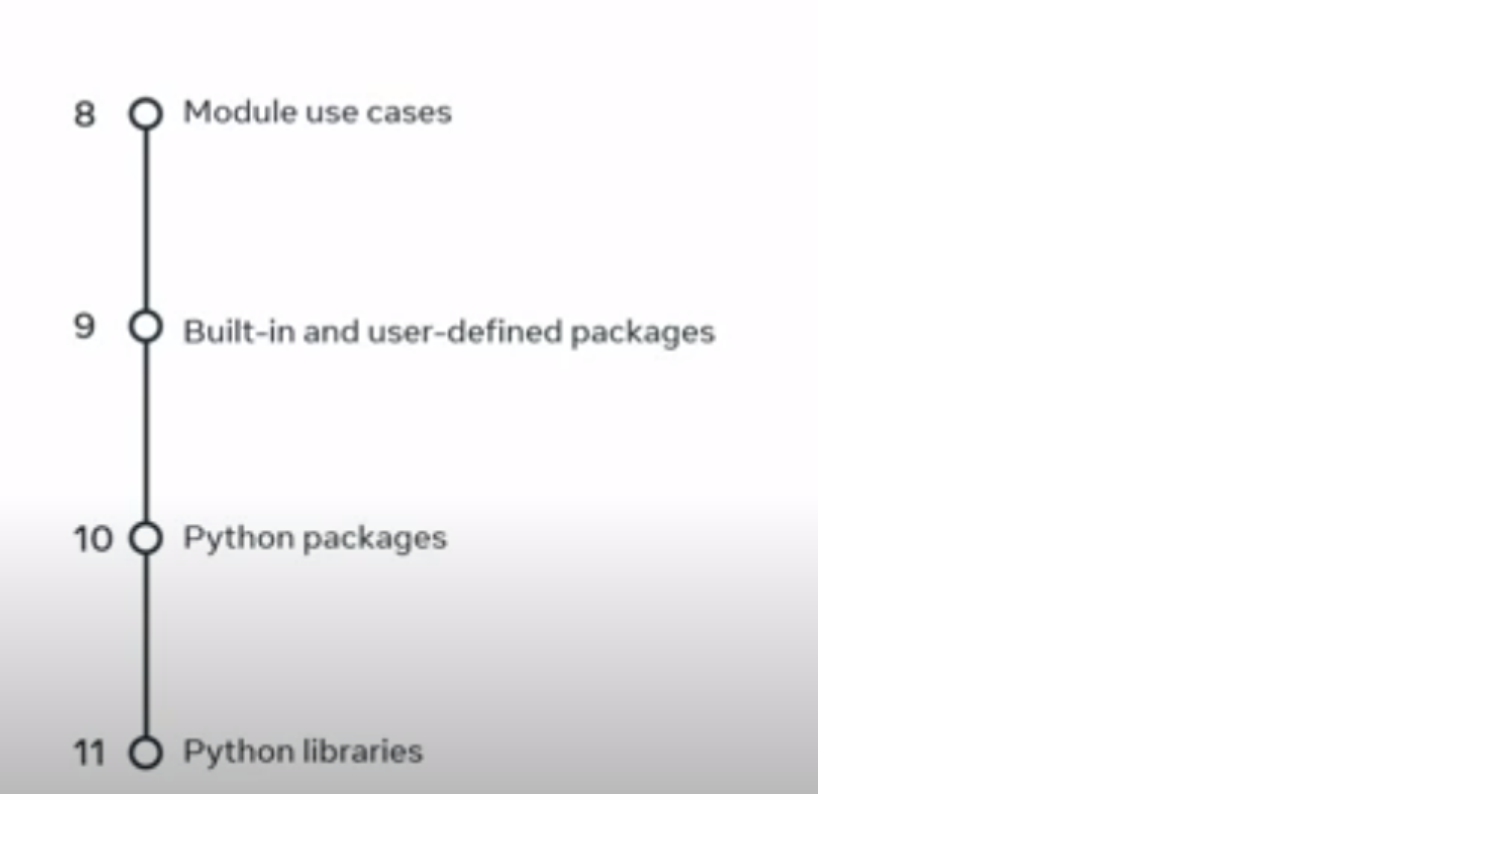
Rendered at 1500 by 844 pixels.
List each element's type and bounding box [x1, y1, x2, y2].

picture [0, 0, 819, 794]
